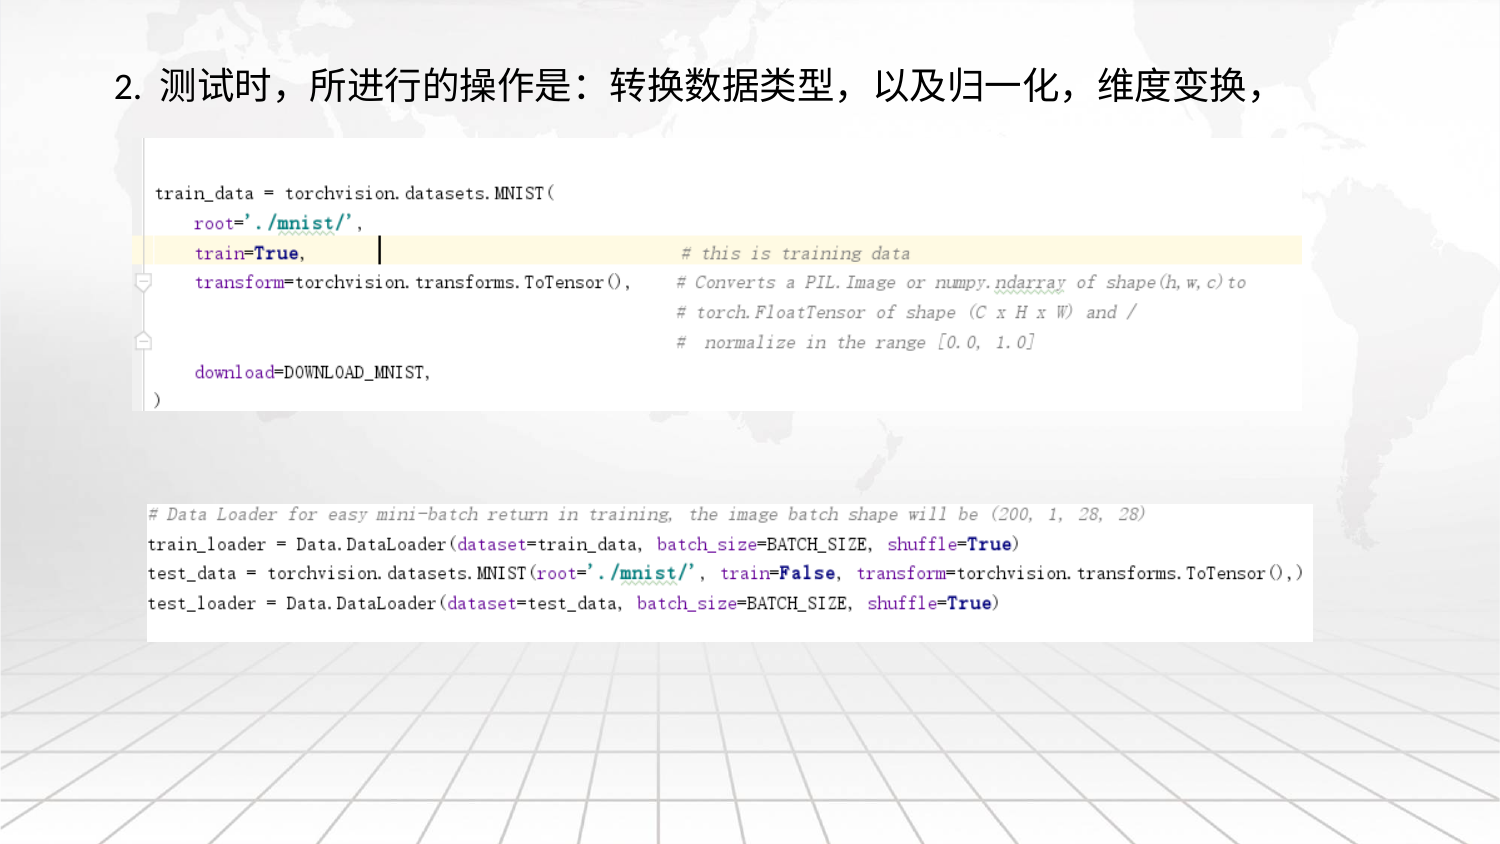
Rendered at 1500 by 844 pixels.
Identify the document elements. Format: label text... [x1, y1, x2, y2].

picture [0, 0, 1500, 844]
text_box 2. 测试时，所进行的操作是：转换数据类型，以及归一化，维度变换， [99, 32, 1300, 115]
